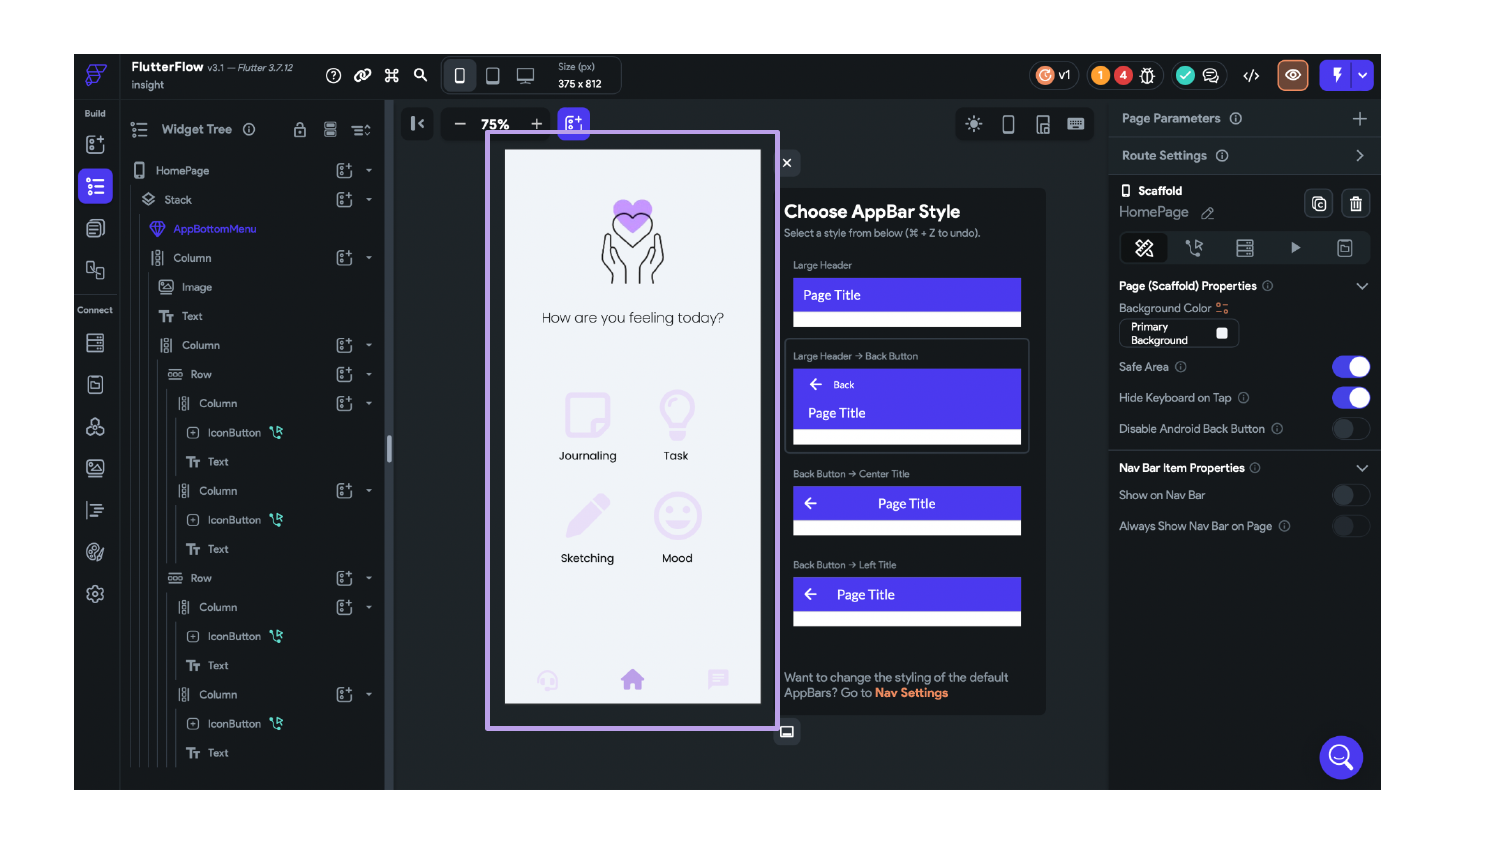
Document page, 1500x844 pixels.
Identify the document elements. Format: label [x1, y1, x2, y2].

picture [73, 53, 1381, 790]
